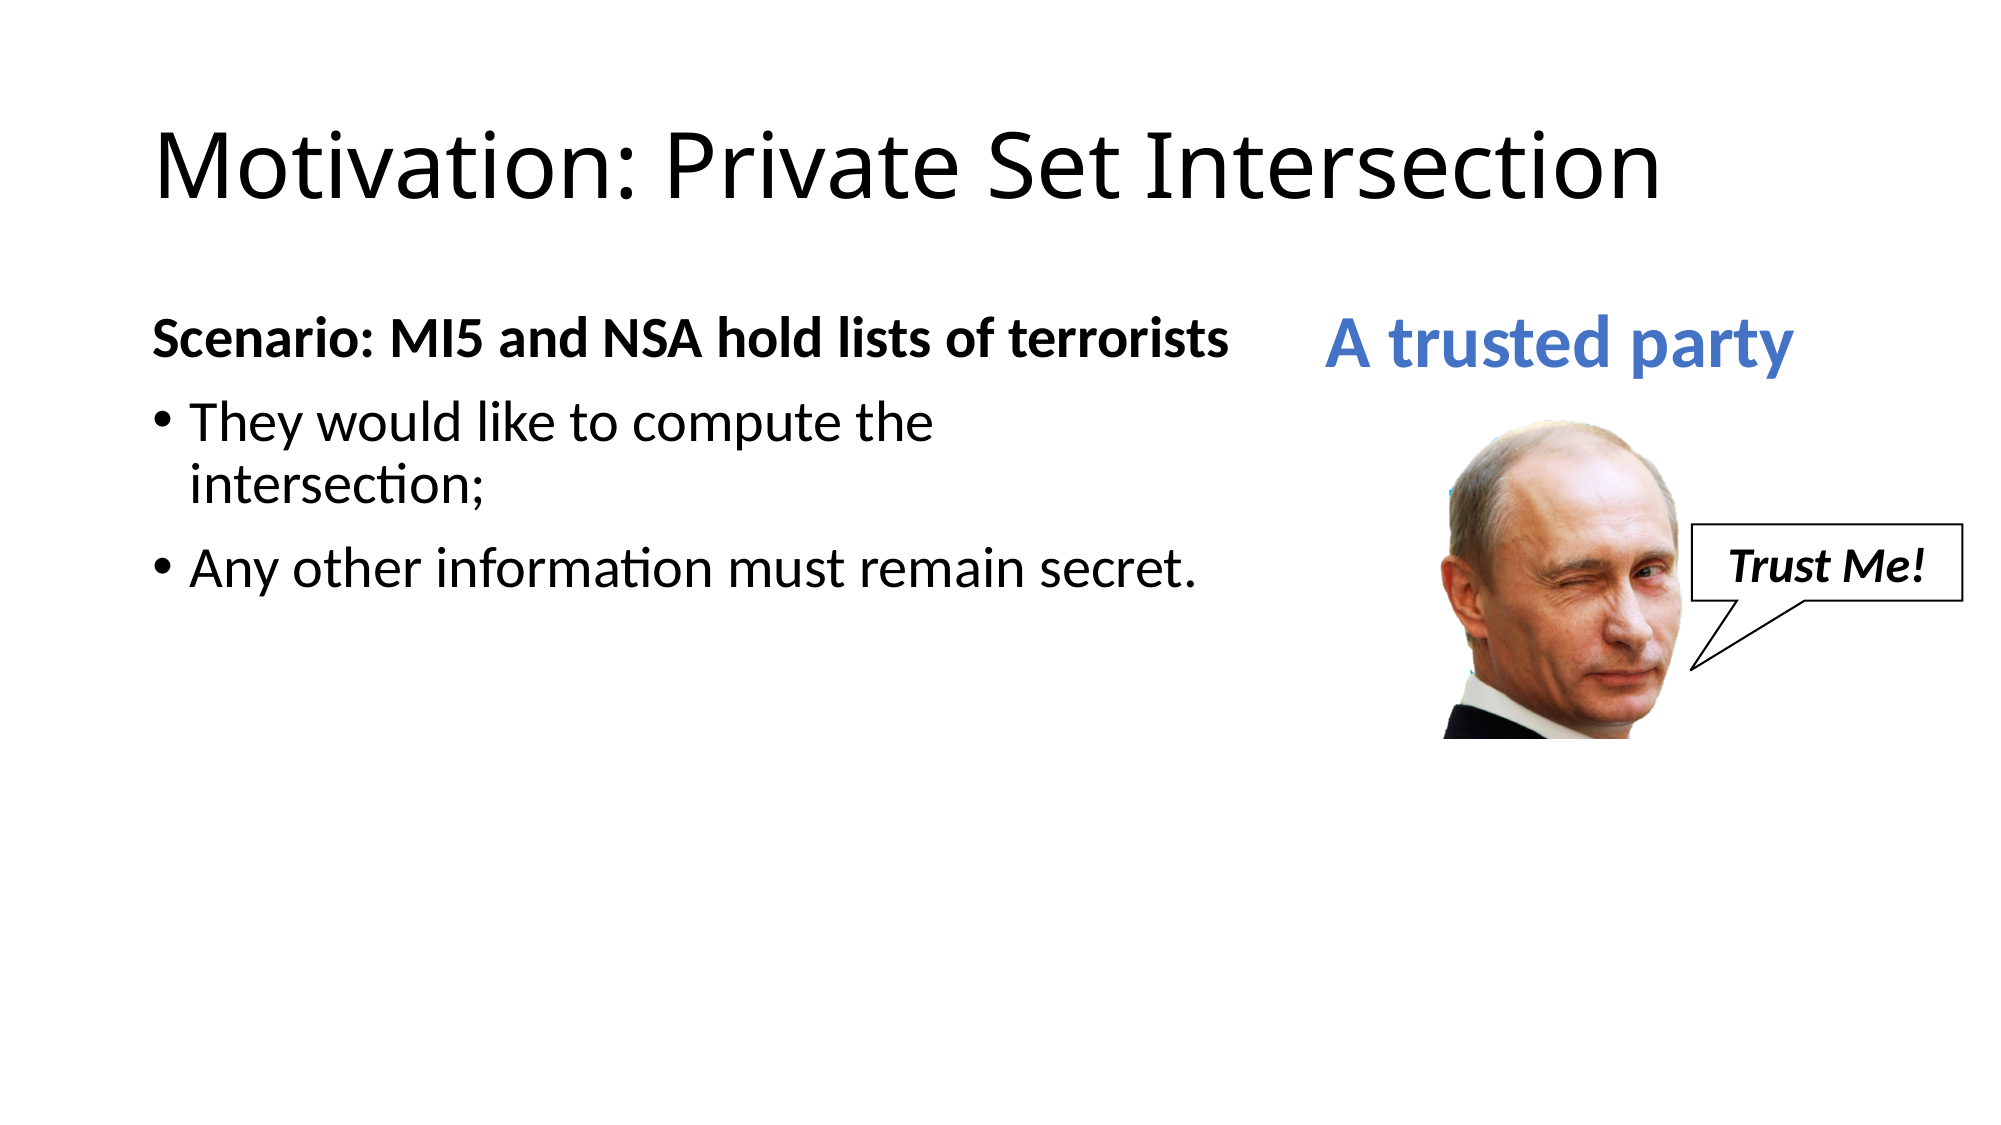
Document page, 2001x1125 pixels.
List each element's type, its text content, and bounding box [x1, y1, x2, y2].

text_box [1178, 295, 1963, 739]
title Motivation: Private Set Intersection [137, 59, 1863, 278]
list Scenario: MI5 and NSA hold lists of terrorists They would like to compute the intersection; Any other information must remain secret. [137, 299, 1249, 1014]
